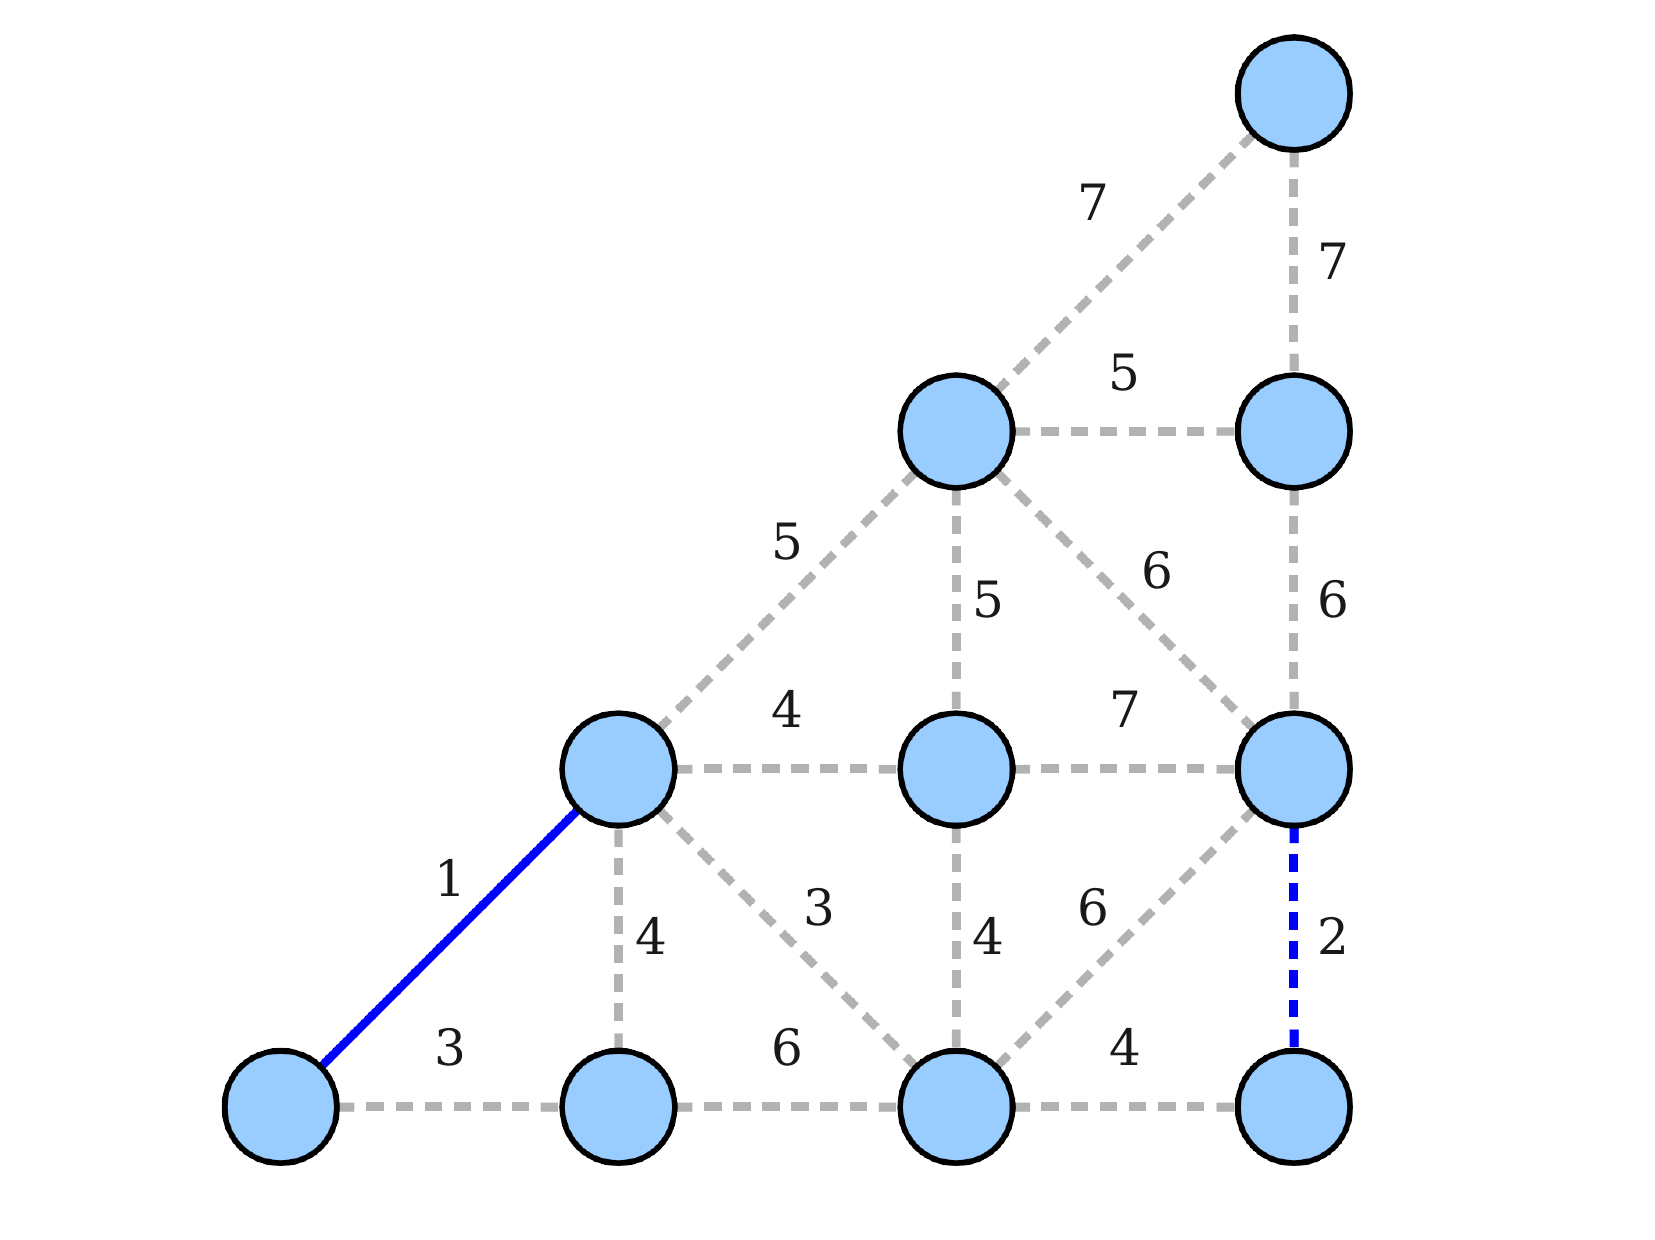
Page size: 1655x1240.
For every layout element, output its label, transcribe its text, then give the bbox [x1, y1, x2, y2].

text_box 6 [1138, 536, 1175, 599]
text_box [221, 34, 1353, 1166]
text_box 4 [1107, 1016, 1144, 1076]
text_box 6 [769, 1016, 806, 1076]
text_box 3 [432, 1016, 469, 1076]
text_box 7 7 5 [1074, 169, 1352, 401]
